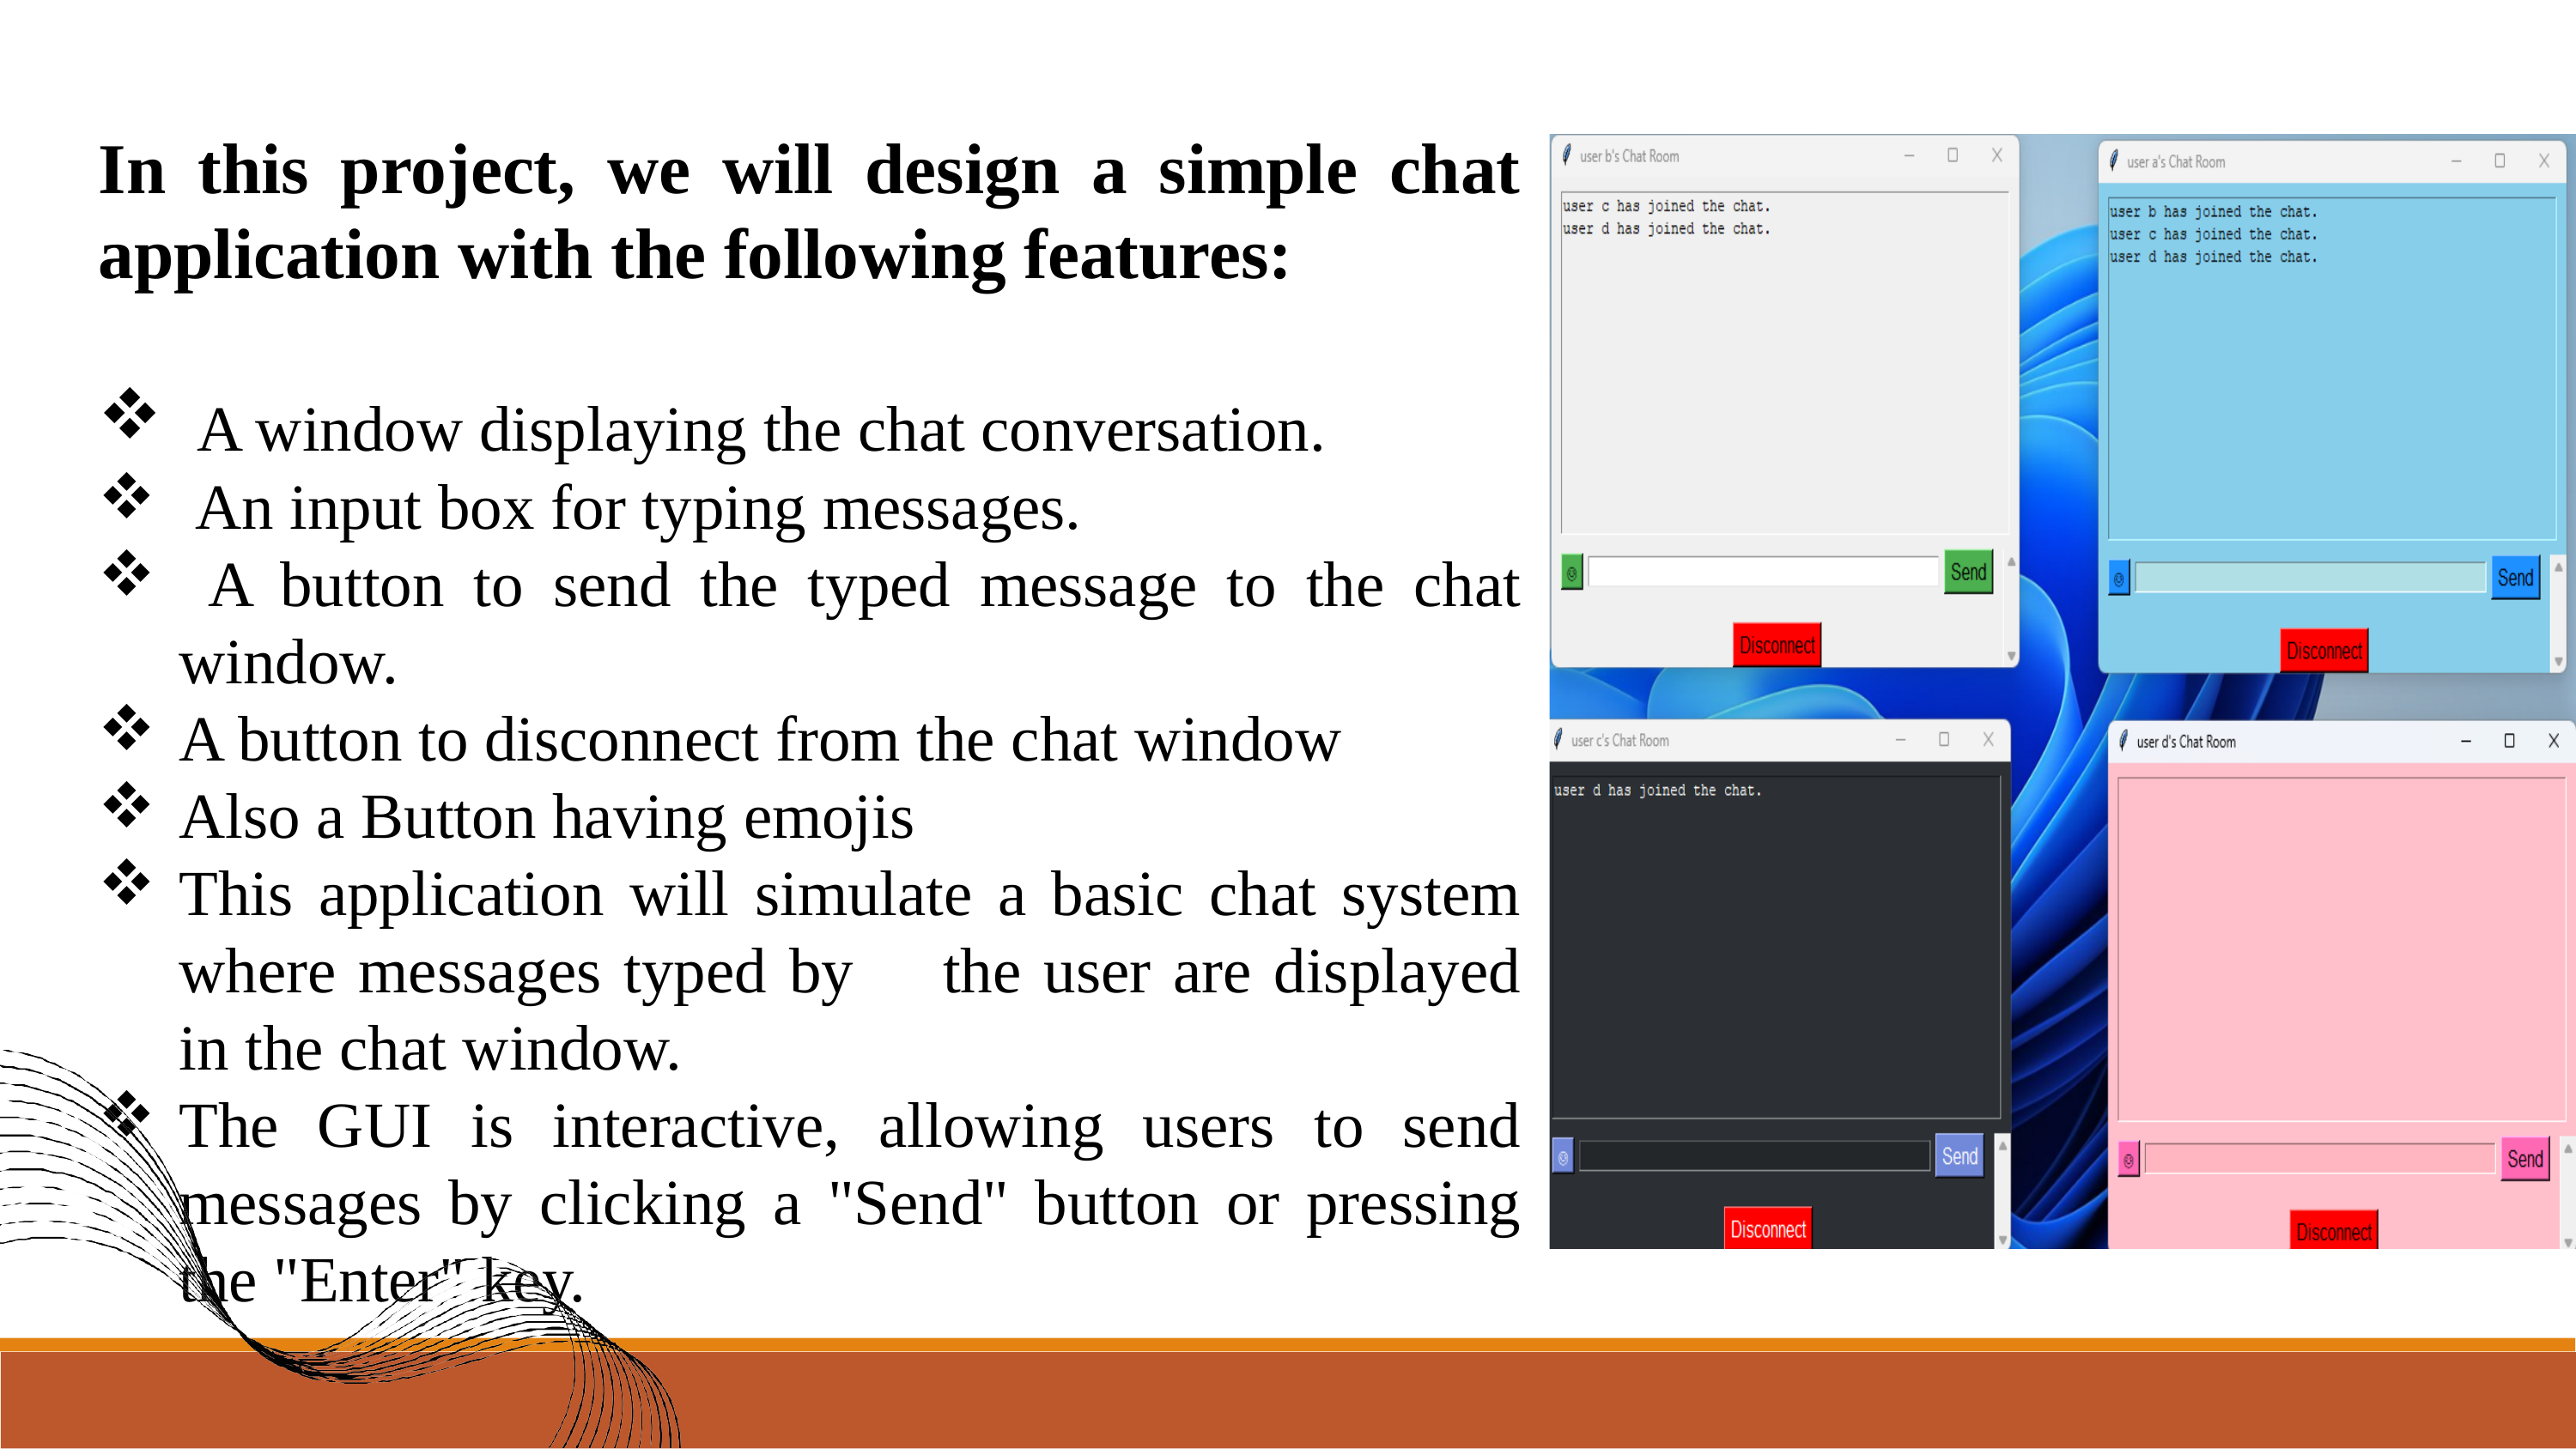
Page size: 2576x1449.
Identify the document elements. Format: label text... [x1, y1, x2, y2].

picture [0, 1050, 681, 1448]
text_box In this project, we will design a simple chat application with the following features: A window displaying the chat conversation. An input box for typing messages. A button to send the typed message to the chat window. A button to disconnect from the chat window Also a Button having emojis This application will simulate a basic chat system where messages typed by the user are displayed in the chat window. The GUI is interactive, allowing users to send messages by clicking a "Send" button or pressing the "Enter" key. [85, 115, 1535, 1321]
picture [1549, 133, 2576, 1250]
